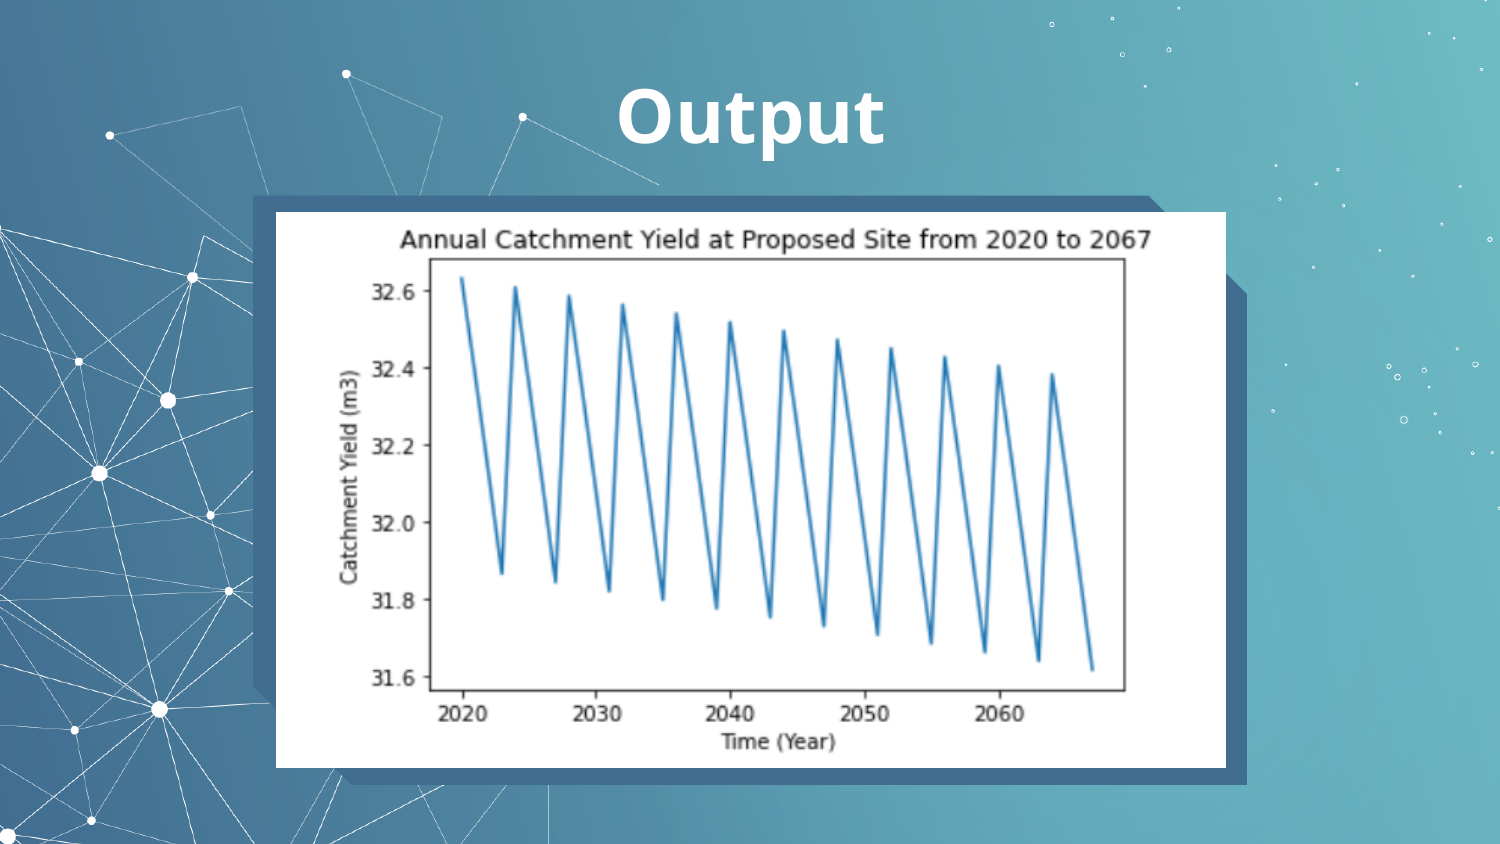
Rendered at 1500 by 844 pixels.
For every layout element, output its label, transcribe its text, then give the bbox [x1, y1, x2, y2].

text_box [343, 278, 1247, 785]
title Output [186, 53, 1316, 213]
text_box [253, 195, 1163, 705]
picture [0, 0, 1500, 844]
